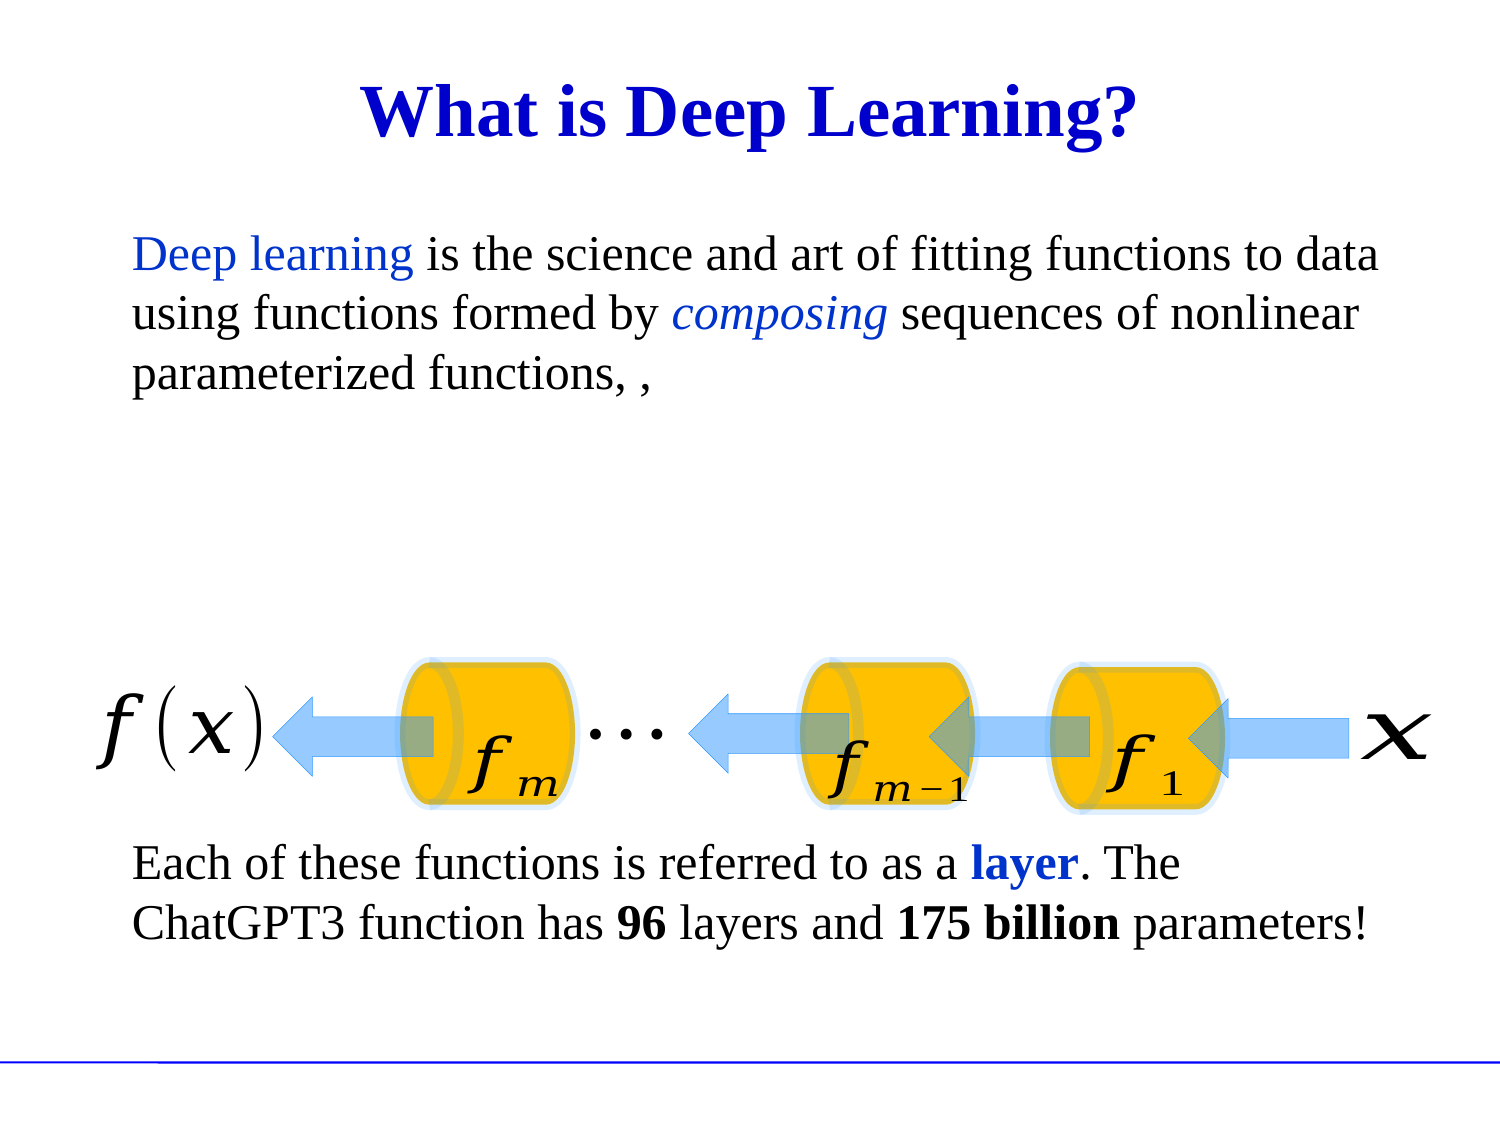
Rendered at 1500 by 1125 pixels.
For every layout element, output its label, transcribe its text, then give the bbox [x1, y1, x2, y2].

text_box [90, 662, 1438, 830]
title What is Deep Learning? [112, 37, 1388, 176]
